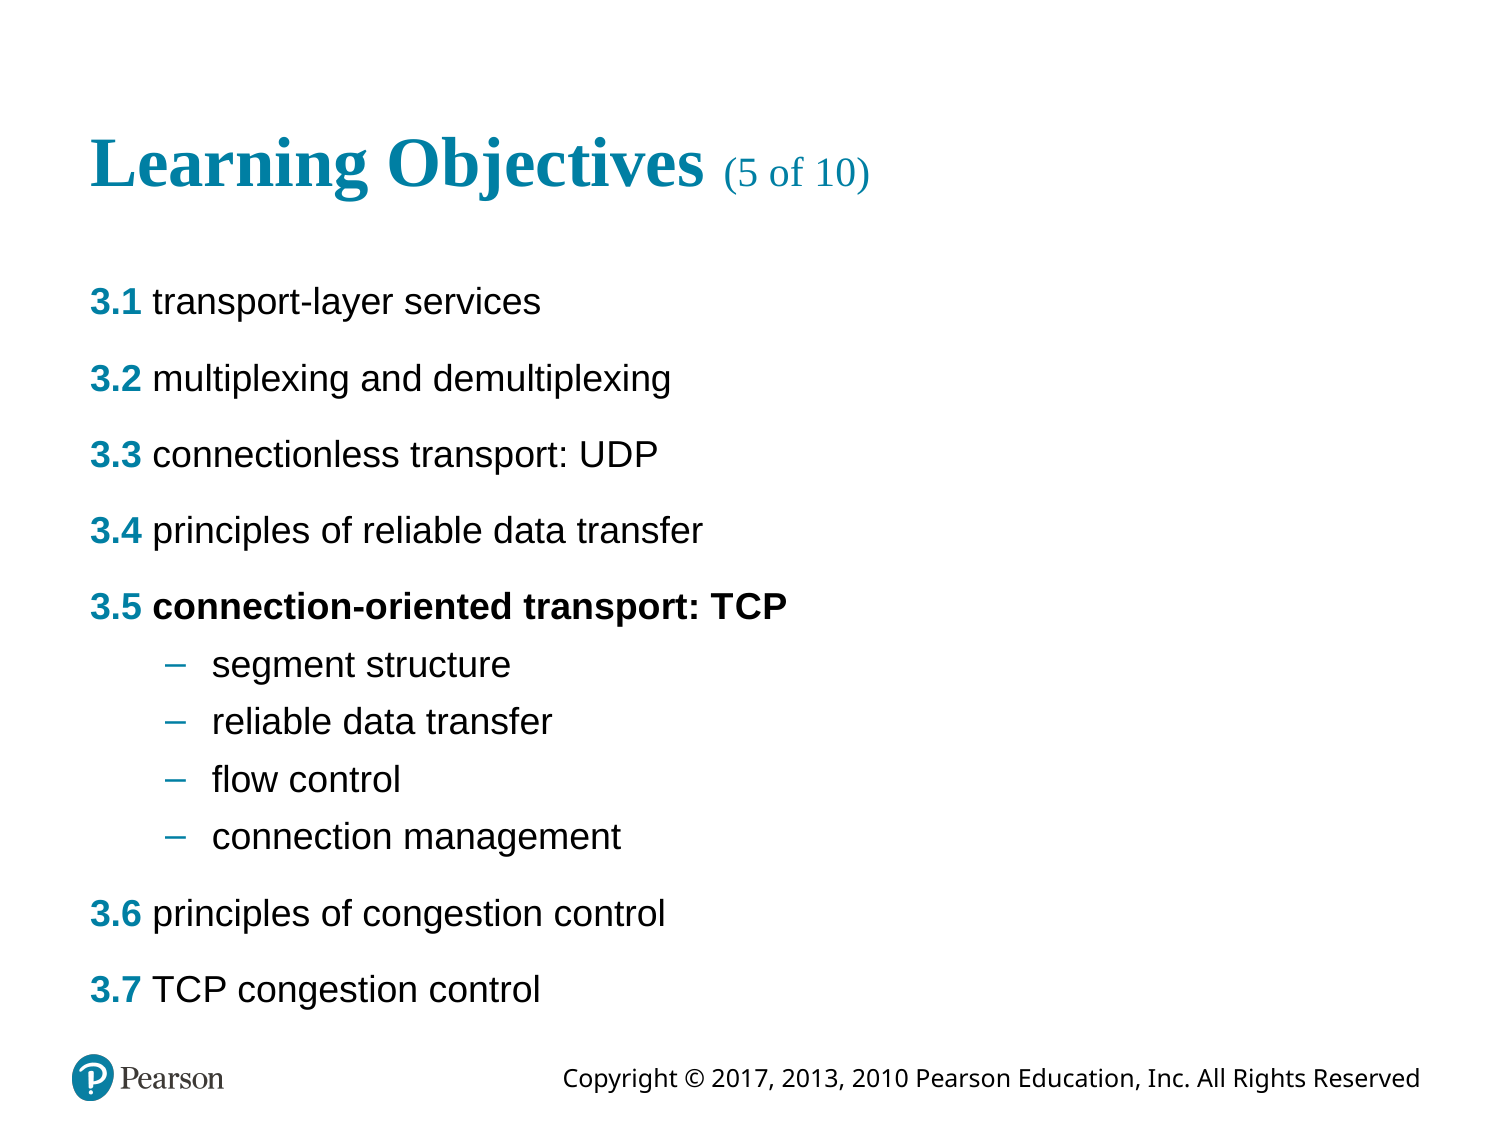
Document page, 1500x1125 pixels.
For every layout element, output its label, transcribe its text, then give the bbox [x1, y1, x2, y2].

title Learning Objectives (5 of 10) [75, 35, 1425, 216]
picture [72, 1054, 88, 1070]
picture [80, 1063, 106, 1088]
list 3.1 transport-layer services 3.2 multiplexing and demultiplexing 3.3 connectionless transport: U D P 3.4 principles of reliable data transfer 3.5 connection-oriented transport: T C P segment structure reliable data transfer flow control connection management 3.6 principles of congestion control 3.7 T C P congestion control [75, 262, 1425, 1026]
picture [98, 1054, 224, 1101]
picture [72, 1087, 83, 1101]
